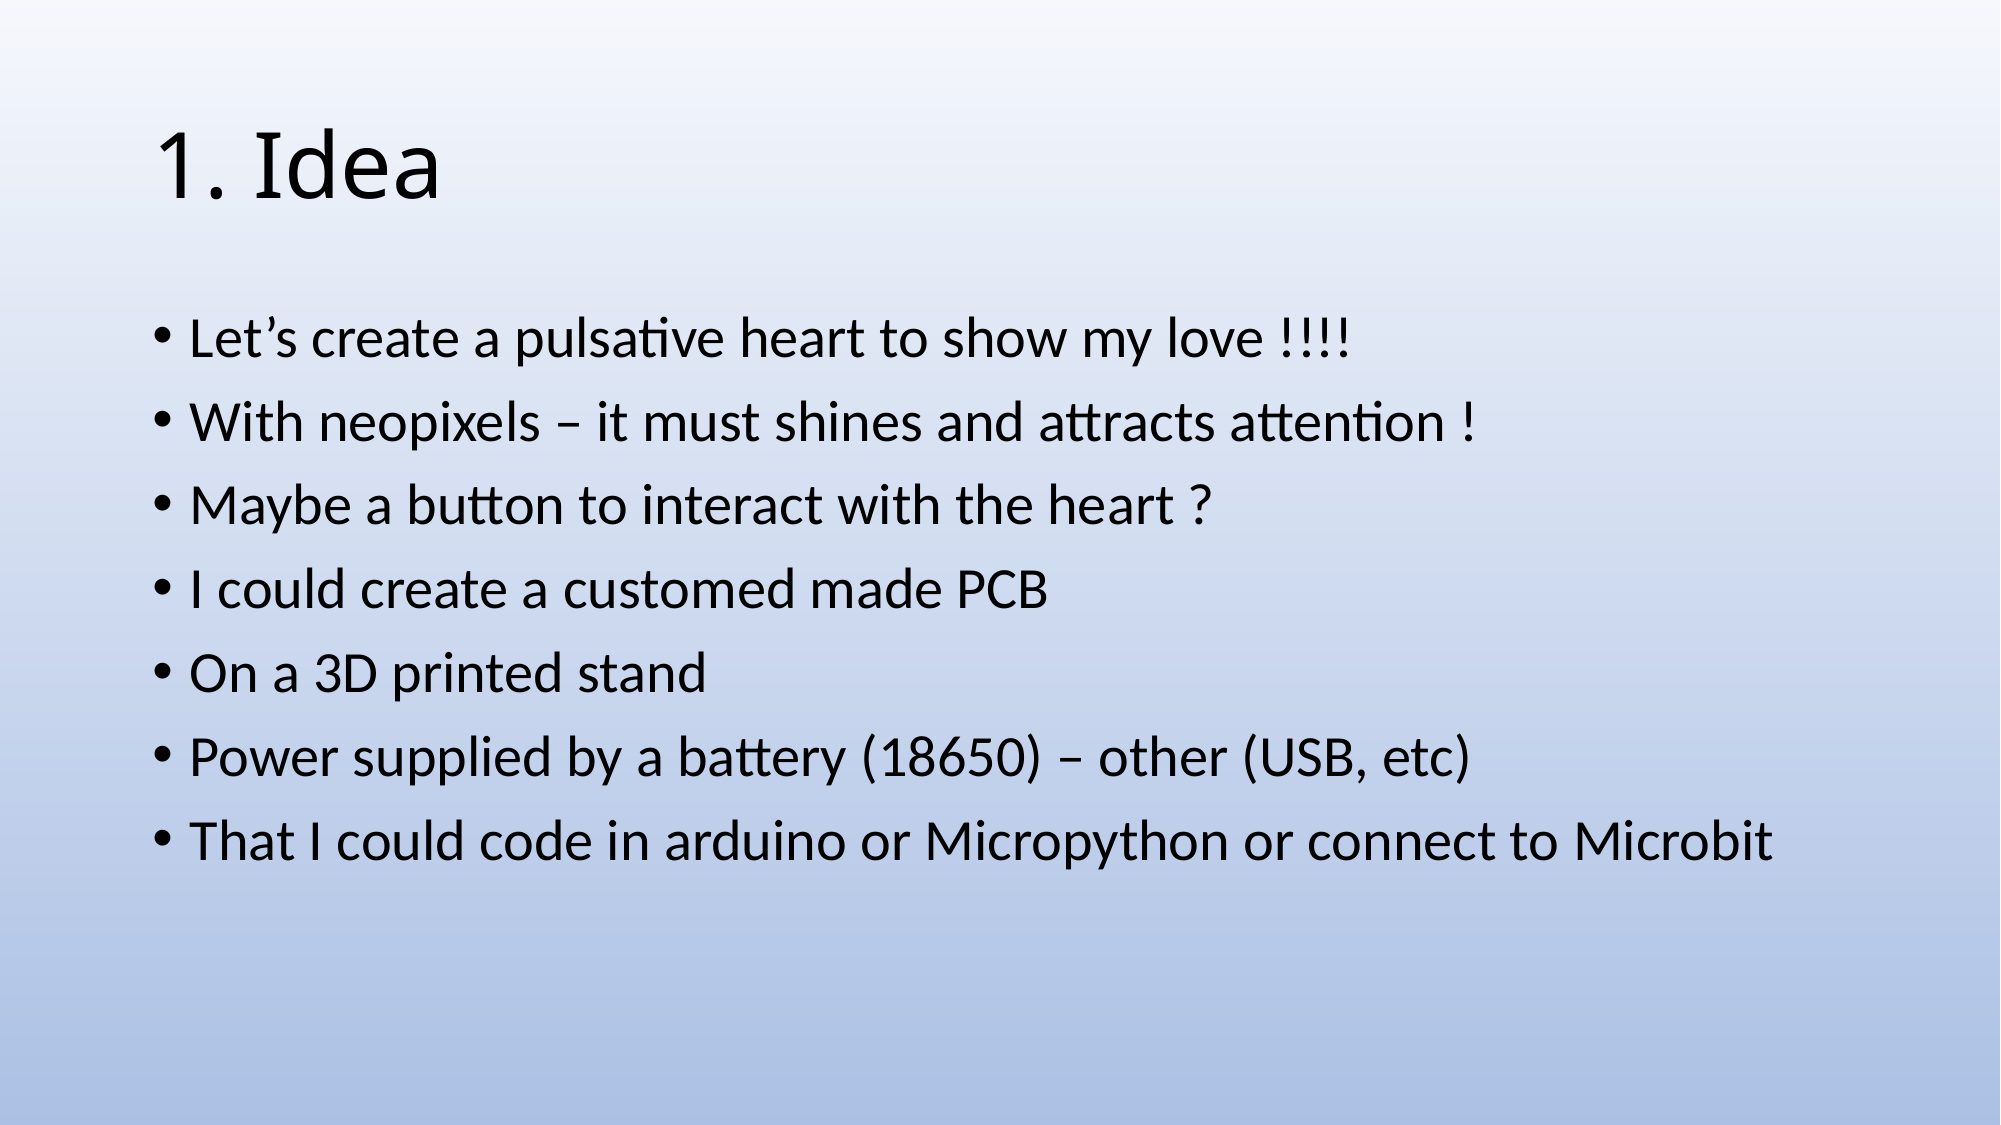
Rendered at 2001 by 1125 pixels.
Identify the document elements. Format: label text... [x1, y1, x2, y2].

title 1. Idea [137, 59, 1863, 278]
list Let’s create a pulsative heart to show my love !!!! With neopixels – it must shines and attracts attention ! Maybe a button to interact with the heart ? I could create a customed made PCB On a 3D printed stand Power supplied by a battery (18650) – other (USB, etc) That I could code in arduino or Micropython or connect to Microbit [137, 299, 1863, 1014]
